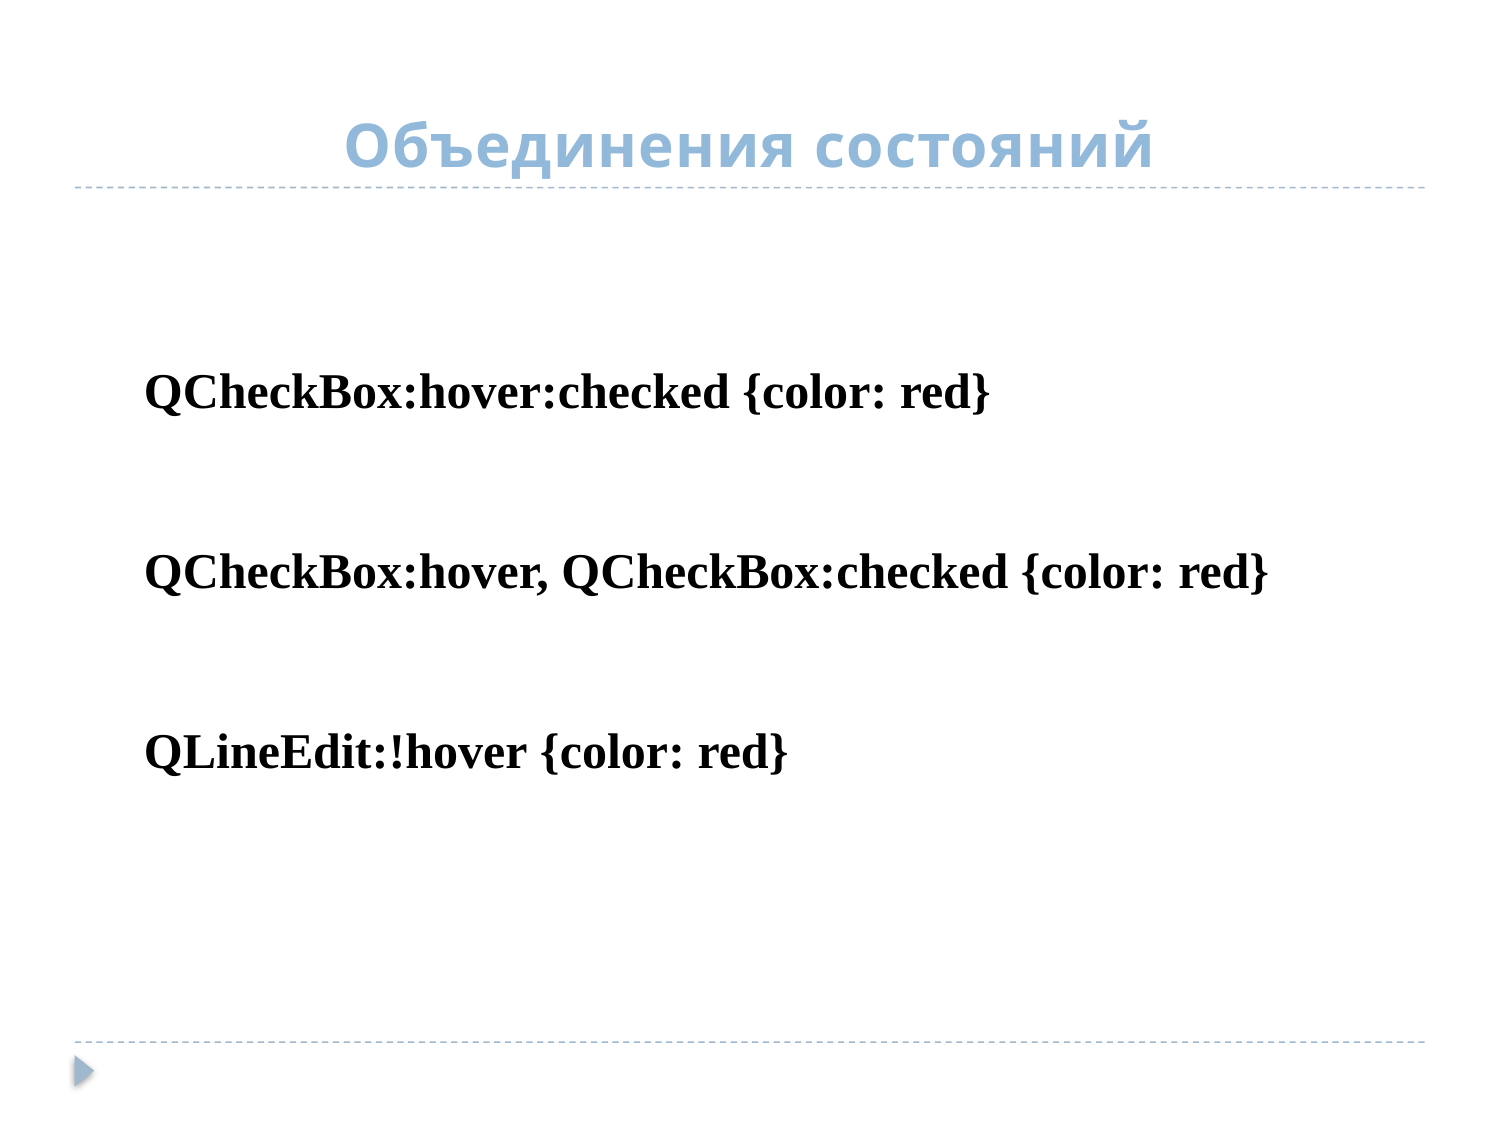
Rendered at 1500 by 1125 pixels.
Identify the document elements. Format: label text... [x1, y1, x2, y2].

text_box QCheckBox:hover:checked {color: red} QCheckBox:hover, QCheckBox:checked {color: red} QLineEdit:!hover {color: red} [128, 351, 1418, 787]
title Объединения состояний [75, 24, 1425, 188]
